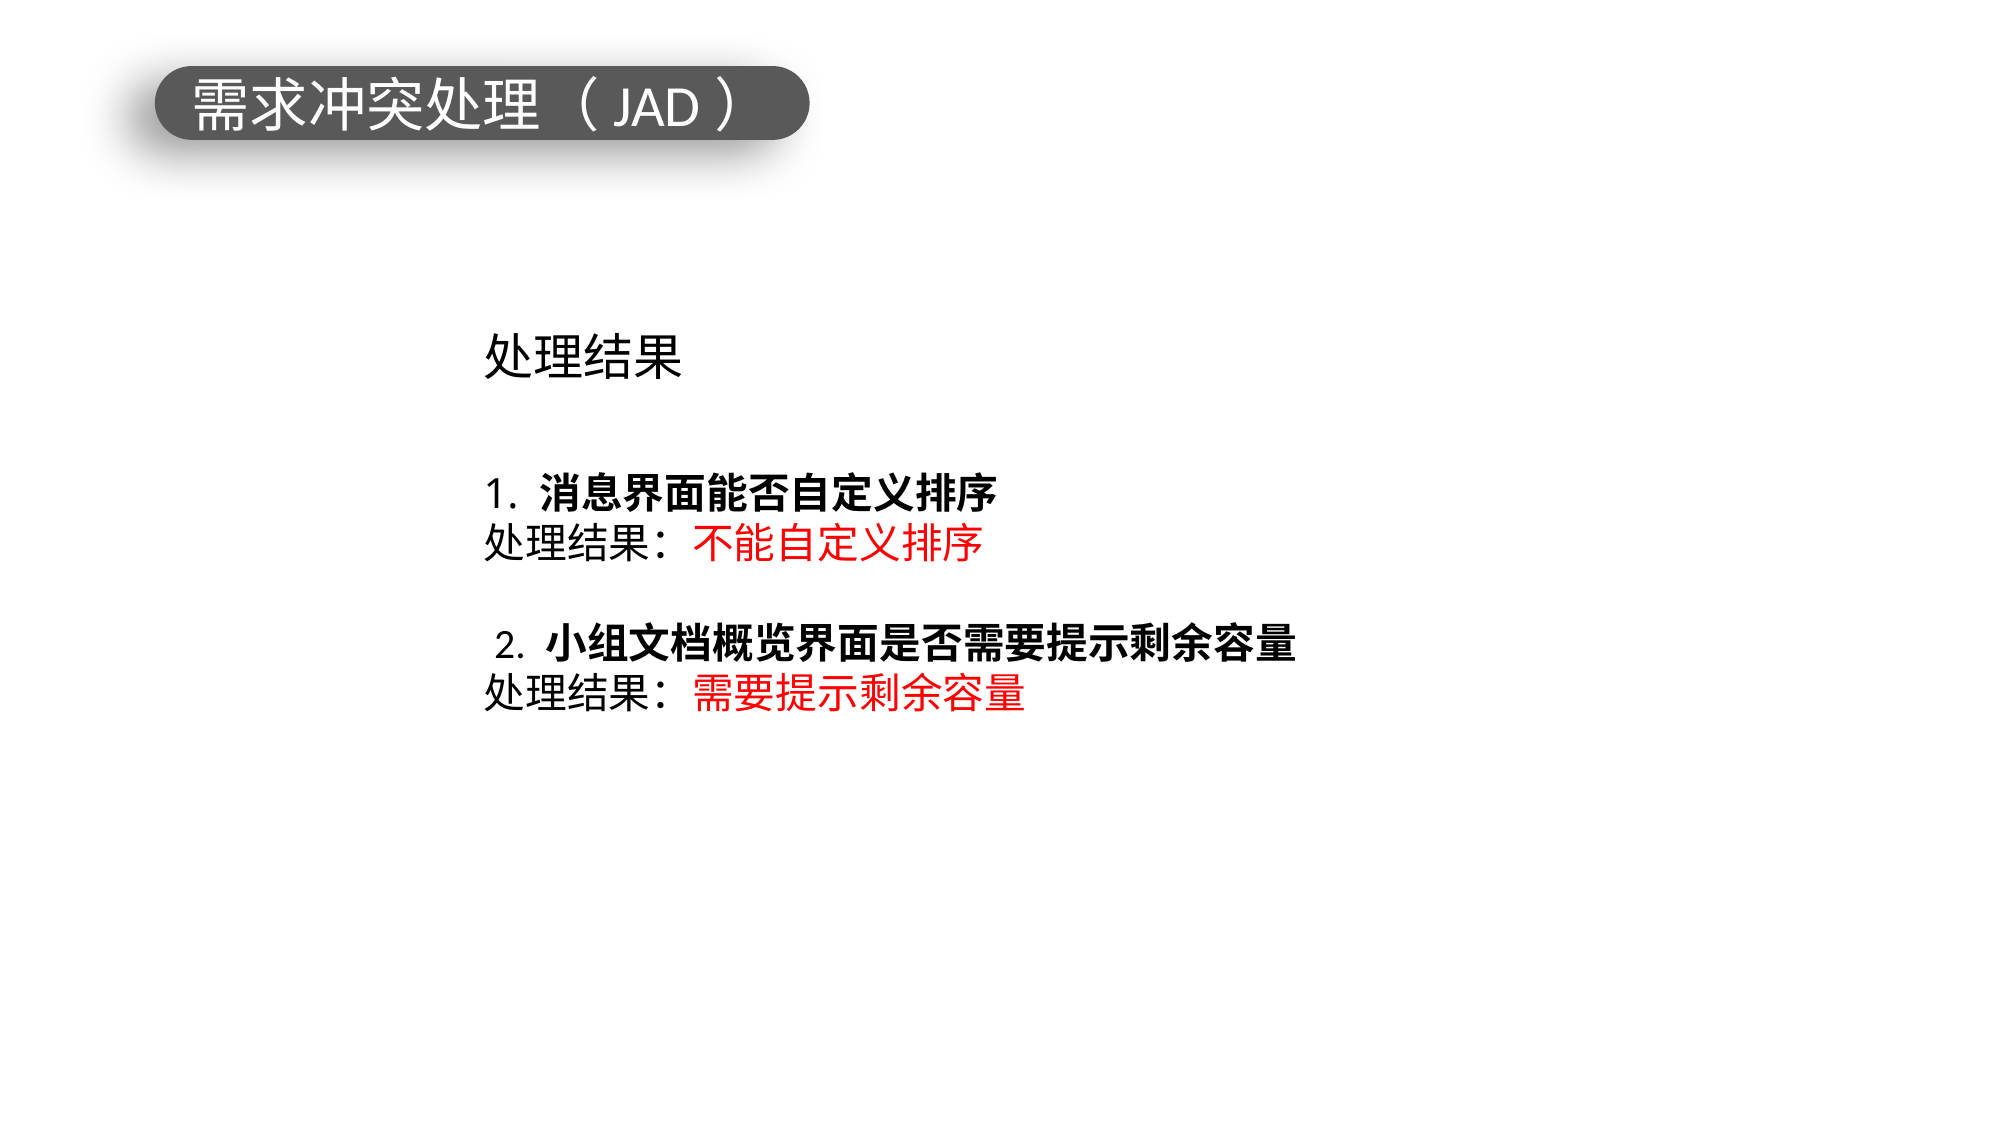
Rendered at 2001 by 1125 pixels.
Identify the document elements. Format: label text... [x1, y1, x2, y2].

text_box 需求冲突处理（JAD） [154, 66, 810, 140]
text_box 处理结果 [468, 318, 699, 393]
text_box 1. 消息界面能否自定义排序 处理结果：不能自定义排序 2. 小组文档概览界面是否需要提示剩余容量 处理结果：需要提示剩余容量 [468, 459, 1610, 769]
